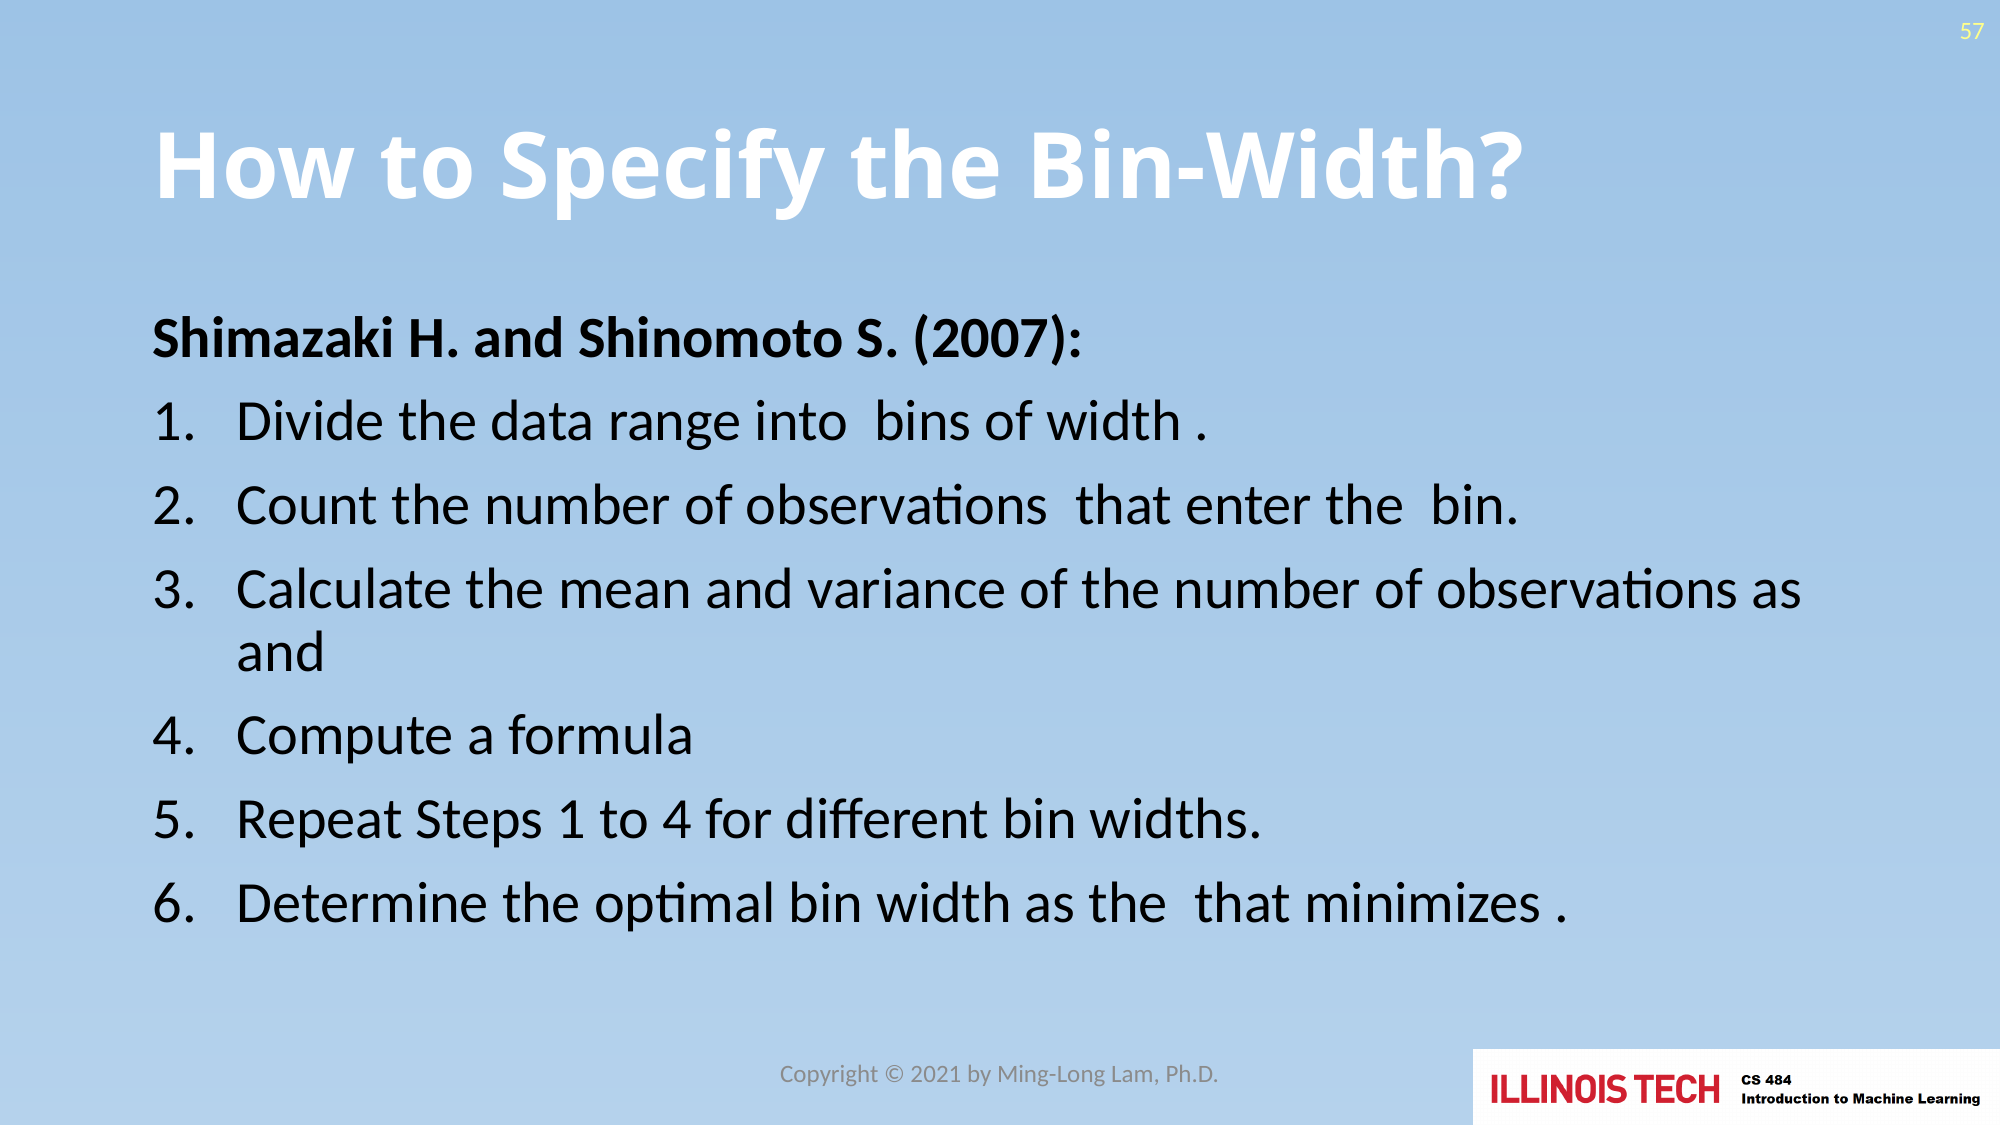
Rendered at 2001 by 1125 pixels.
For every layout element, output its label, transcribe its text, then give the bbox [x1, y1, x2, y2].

title How to Specify the Bin-Width? [137, 59, 1863, 278]
footer Copyright © 2021 by Ming-Long Lam, Ph.D. [662, 1042, 1338, 1103]
picture [1473, 1049, 2000, 1125]
slide_number 57 [1550, 0, 2000, 60]
